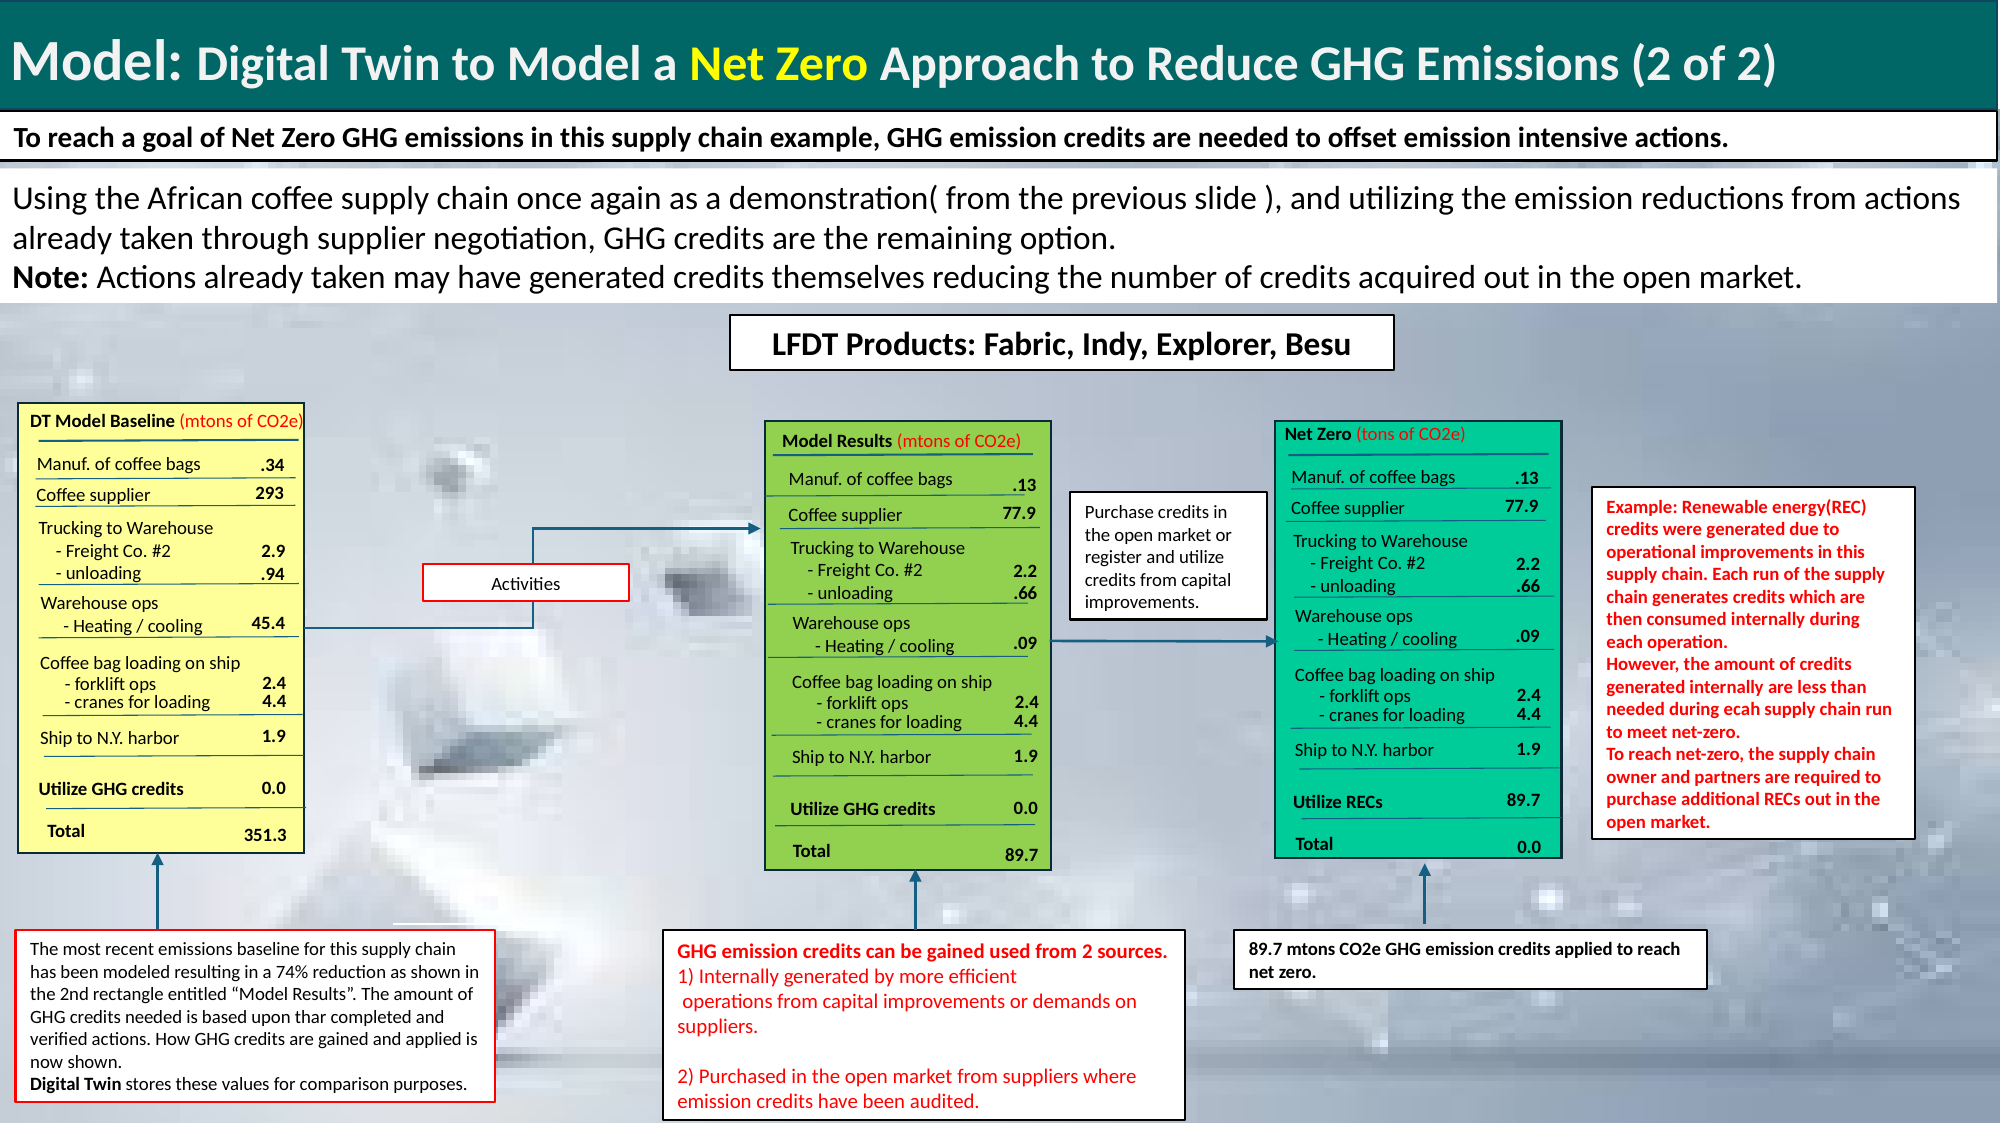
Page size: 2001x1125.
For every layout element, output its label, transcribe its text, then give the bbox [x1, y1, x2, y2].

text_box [21, 444, 433, 808]
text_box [1290, 487, 1562, 819]
text_box Model: Digital Twin to Model a Net Zero Approach to Reduce GHG Emissions (2 of 2) [0, 14, 1924, 109]
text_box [197, 445, 309, 528]
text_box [197, 628, 309, 853]
text_box [0, 0, 1998, 109]
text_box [767, 421, 1383, 873]
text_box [35, 477, 306, 809]
picture [0, 109, 2000, 1123]
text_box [764, 494, 1036, 826]
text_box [303, 528, 761, 628]
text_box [1270, 414, 1885, 866]
